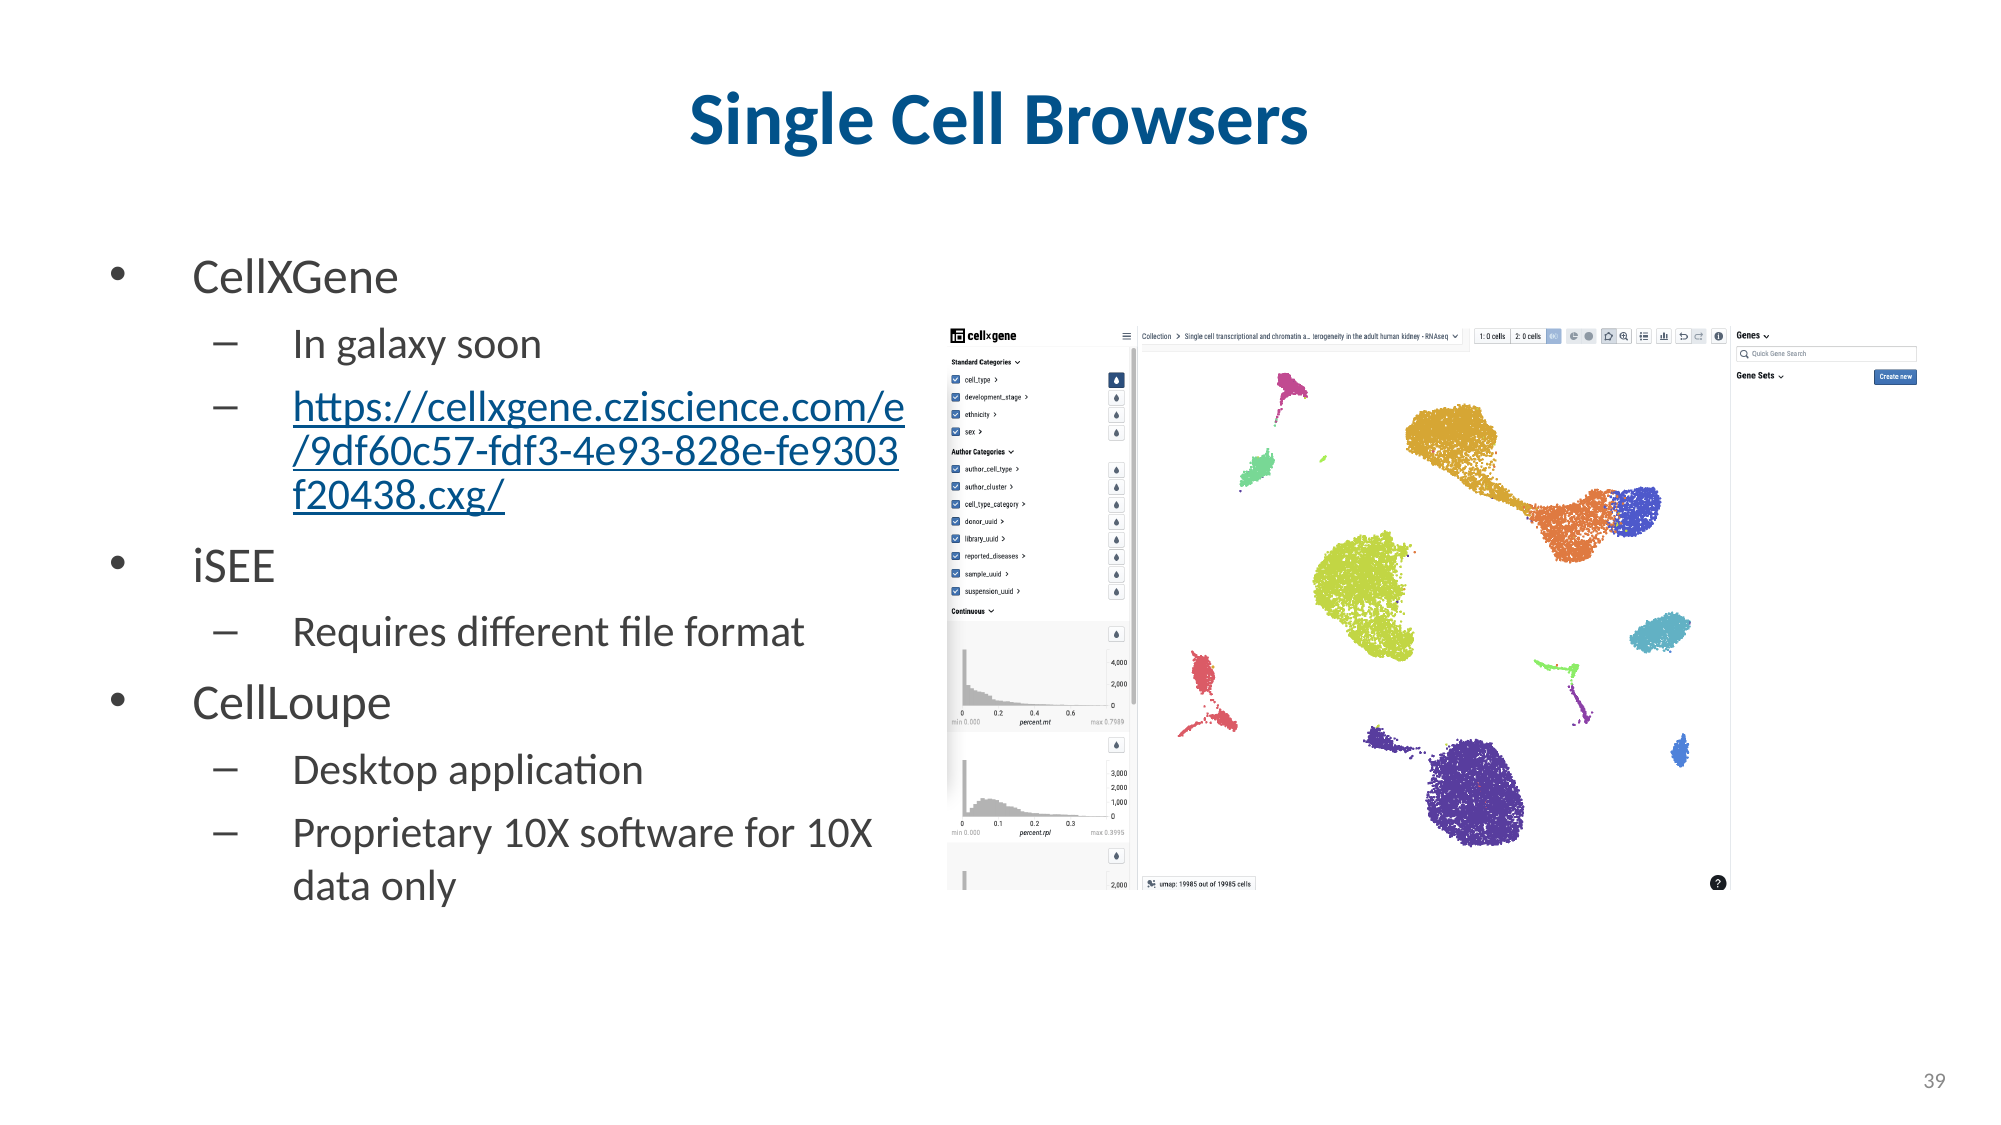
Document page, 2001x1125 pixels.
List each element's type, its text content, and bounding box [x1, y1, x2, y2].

list CellXGene In galaxy soon https://cellxgene.cziscience.com/e/9df60c57-fdf3-4e93-828e-fe9303f20438.cxg/ iSEE Requires different file format CellLoupe Desktop application Proprietary 10X software for 10X data only [81, 237, 918, 1058]
title Single Cell Browsers [0, 20, 2000, 209]
picture [947, 326, 1919, 890]
